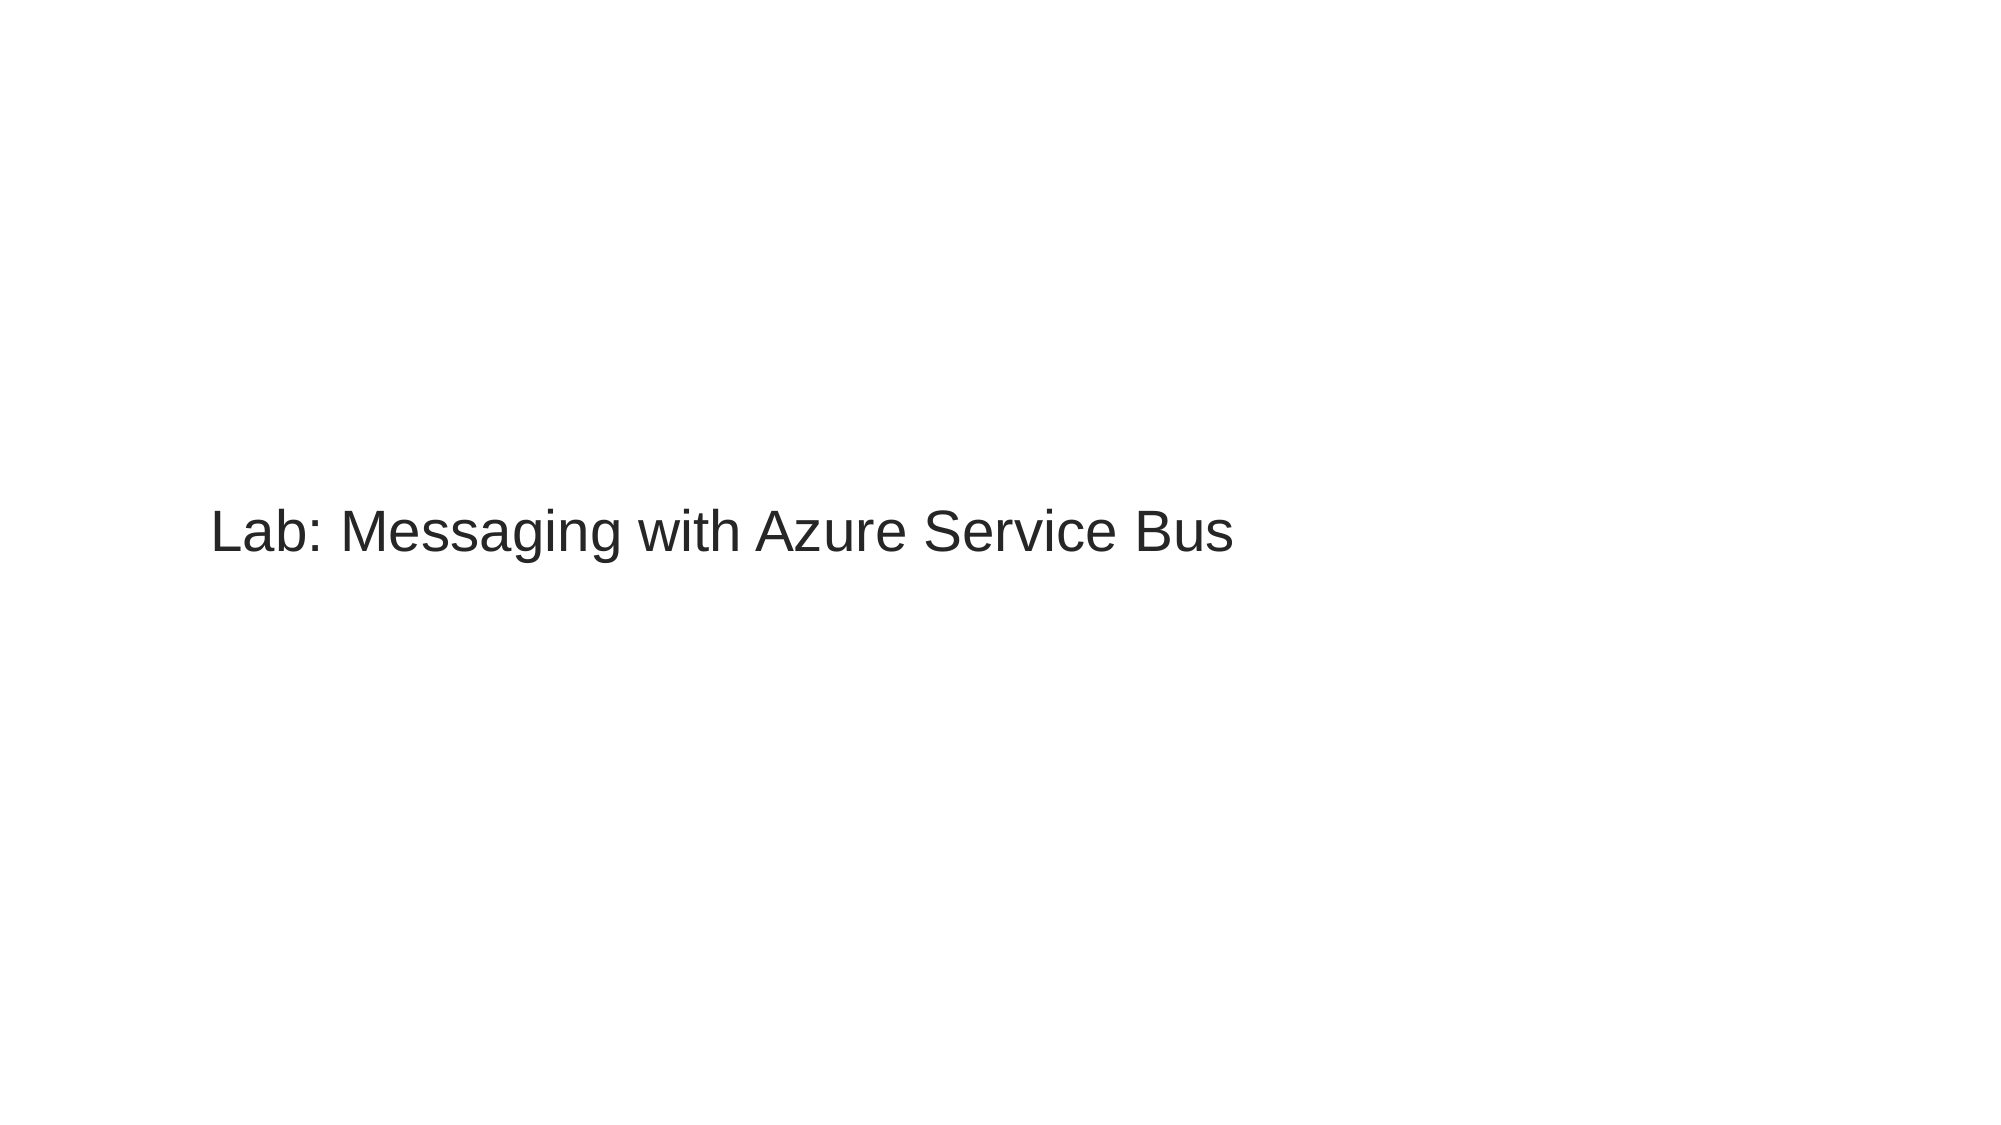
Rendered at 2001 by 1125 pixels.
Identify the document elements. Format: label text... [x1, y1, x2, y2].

list Lab: Messaging with Azure Service Bus [195, 96, 1880, 953]
